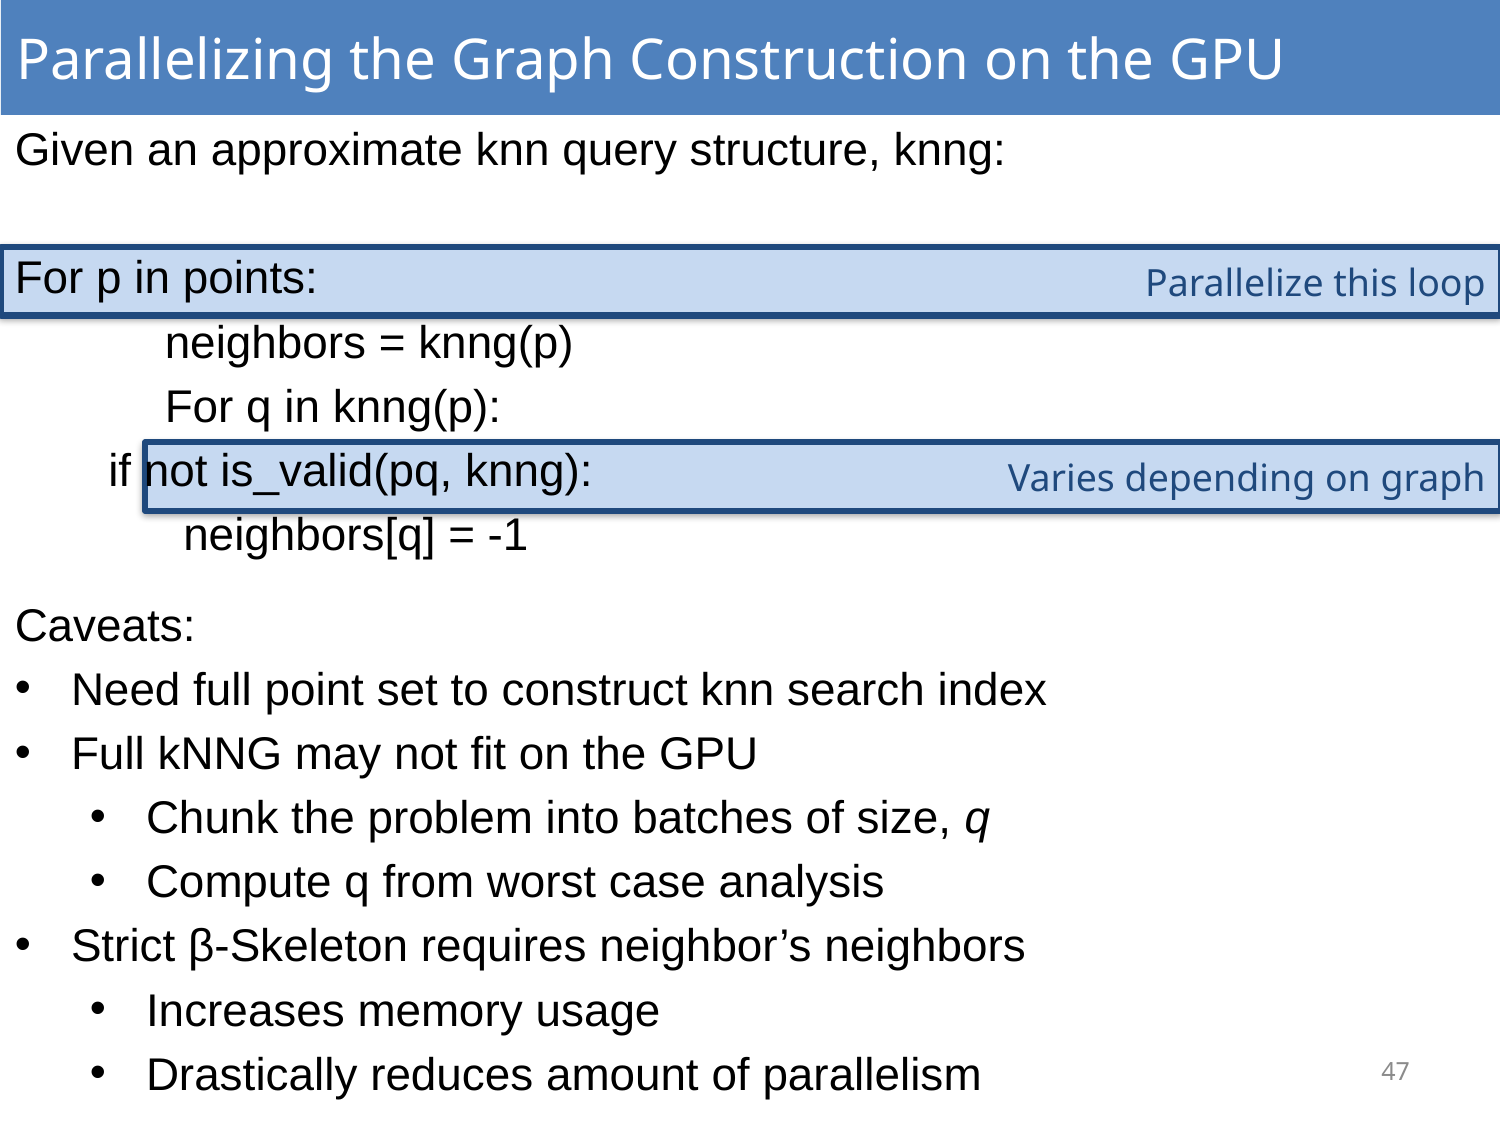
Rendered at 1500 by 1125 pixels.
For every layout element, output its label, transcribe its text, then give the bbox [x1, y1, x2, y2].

text_box Caveats: Need full point set to construct knn search index Full kNNG may not fit on the GPU Chunk the problem into batches of size, q Compute q from worst case analysis Strict β-Skeleton requires neighbor’s neighbors Increases memory usage Drastically reduces amount of parallelism [0, 588, 1500, 1107]
text_box Given an approximate knn query structure, knng: For p in points: neighbors = knng(p) For q in knng(p): if not is_valid(pq, knng): neighbors[q] = -1 [0, 115, 1500, 567]
text_box Parallelizing the Graph Construction on the GPU [0, 0, 1500, 115]
